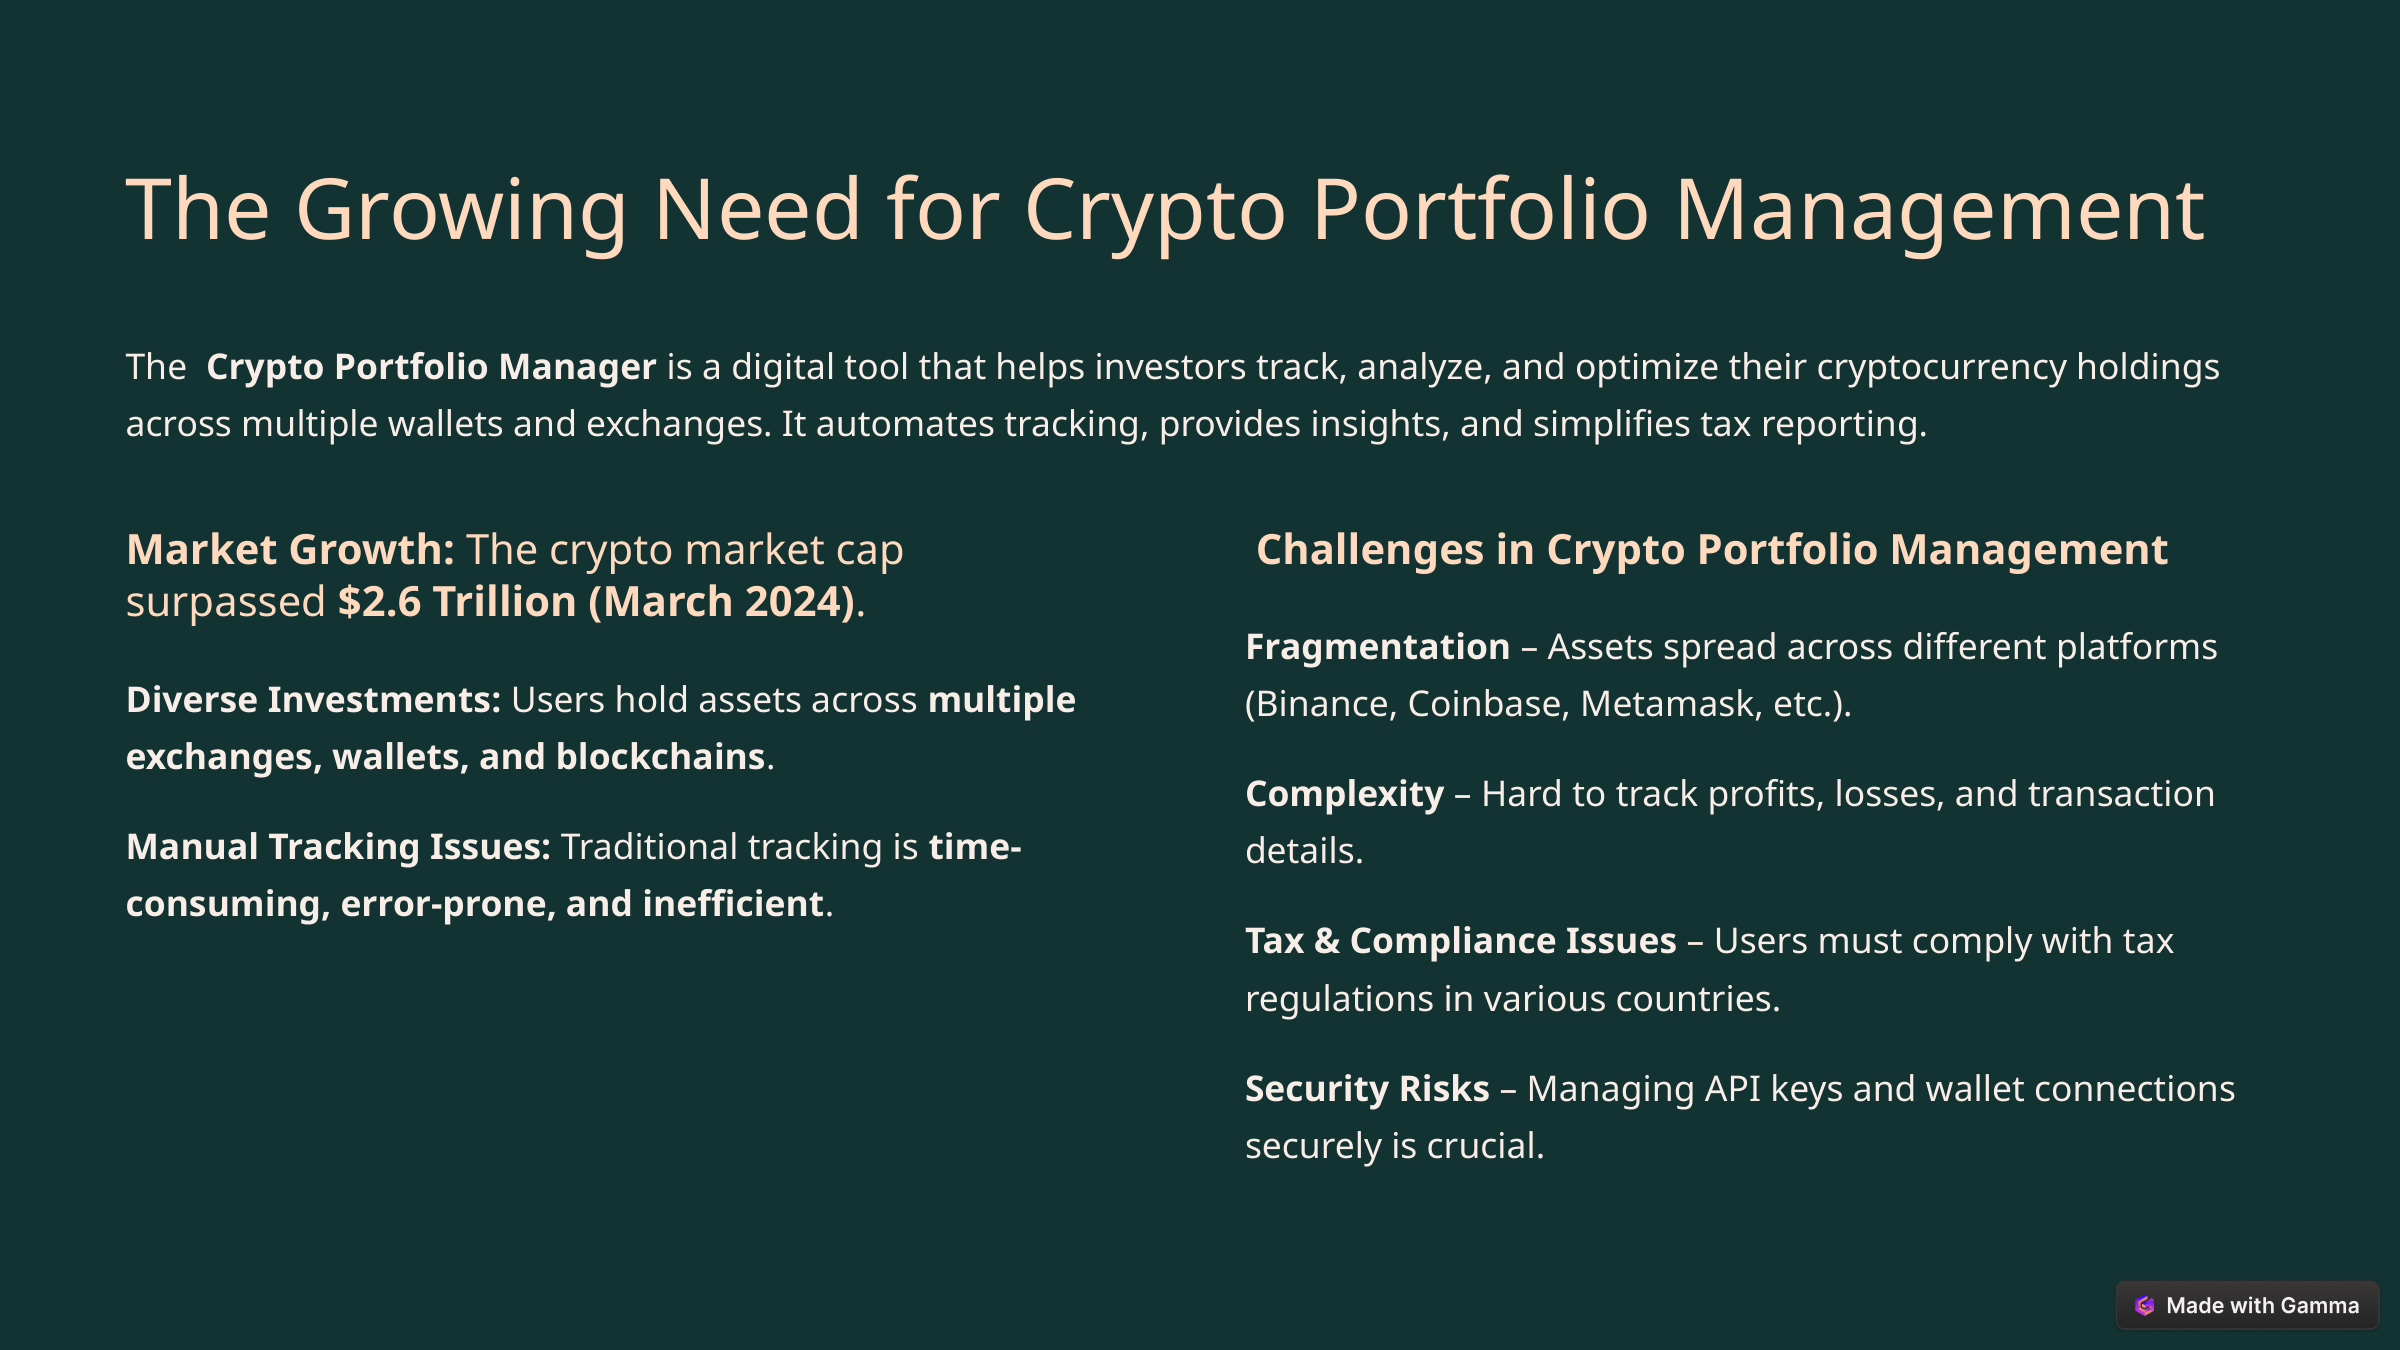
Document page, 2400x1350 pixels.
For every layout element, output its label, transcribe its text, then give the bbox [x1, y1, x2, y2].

text_box Tax & Compliance Issues – Users must comply with tax regulations in various countries. [1245, 903, 2276, 1019]
text_box Security Risks – Managing API keys and wallet connections securely is crucial. [1245, 1051, 2276, 1167]
text_box The Growing Need for Crypto Portfolio Management [125, 151, 2121, 258]
text_box Challenges in Crypto Portfolio Management [1245, 520, 2104, 574]
text_box Fragmentation – Assets spread across different platforms (Binance, Coinbase, Metamask, etc.). [1245, 609, 2276, 725]
text_box Manual Tracking Issues: Traditional tracking is time-consuming, error-prone, and inefficient. [125, 809, 1157, 925]
text_box Market Growth: The crypto market cap surpassed $2.6 Trillion (March 2024). [125, 520, 1157, 626]
text_box Diverse Investments: Users hold assets across multiple exchanges, wallets, and blockchains. [125, 662, 1157, 777]
text_box Complexity – Hard to track profits, losses, and transaction details. [1245, 756, 2276, 872]
text_box The Crypto Portfolio Manager is a digital tool that helps investors track, analyze, and optimize their cryptocurrency holdings across multiple wallets and exchanges. It automates tracking, provides insights, and simplifies tax reporting. [125, 328, 2275, 444]
picture [2106, 1271, 2389, 1339]
